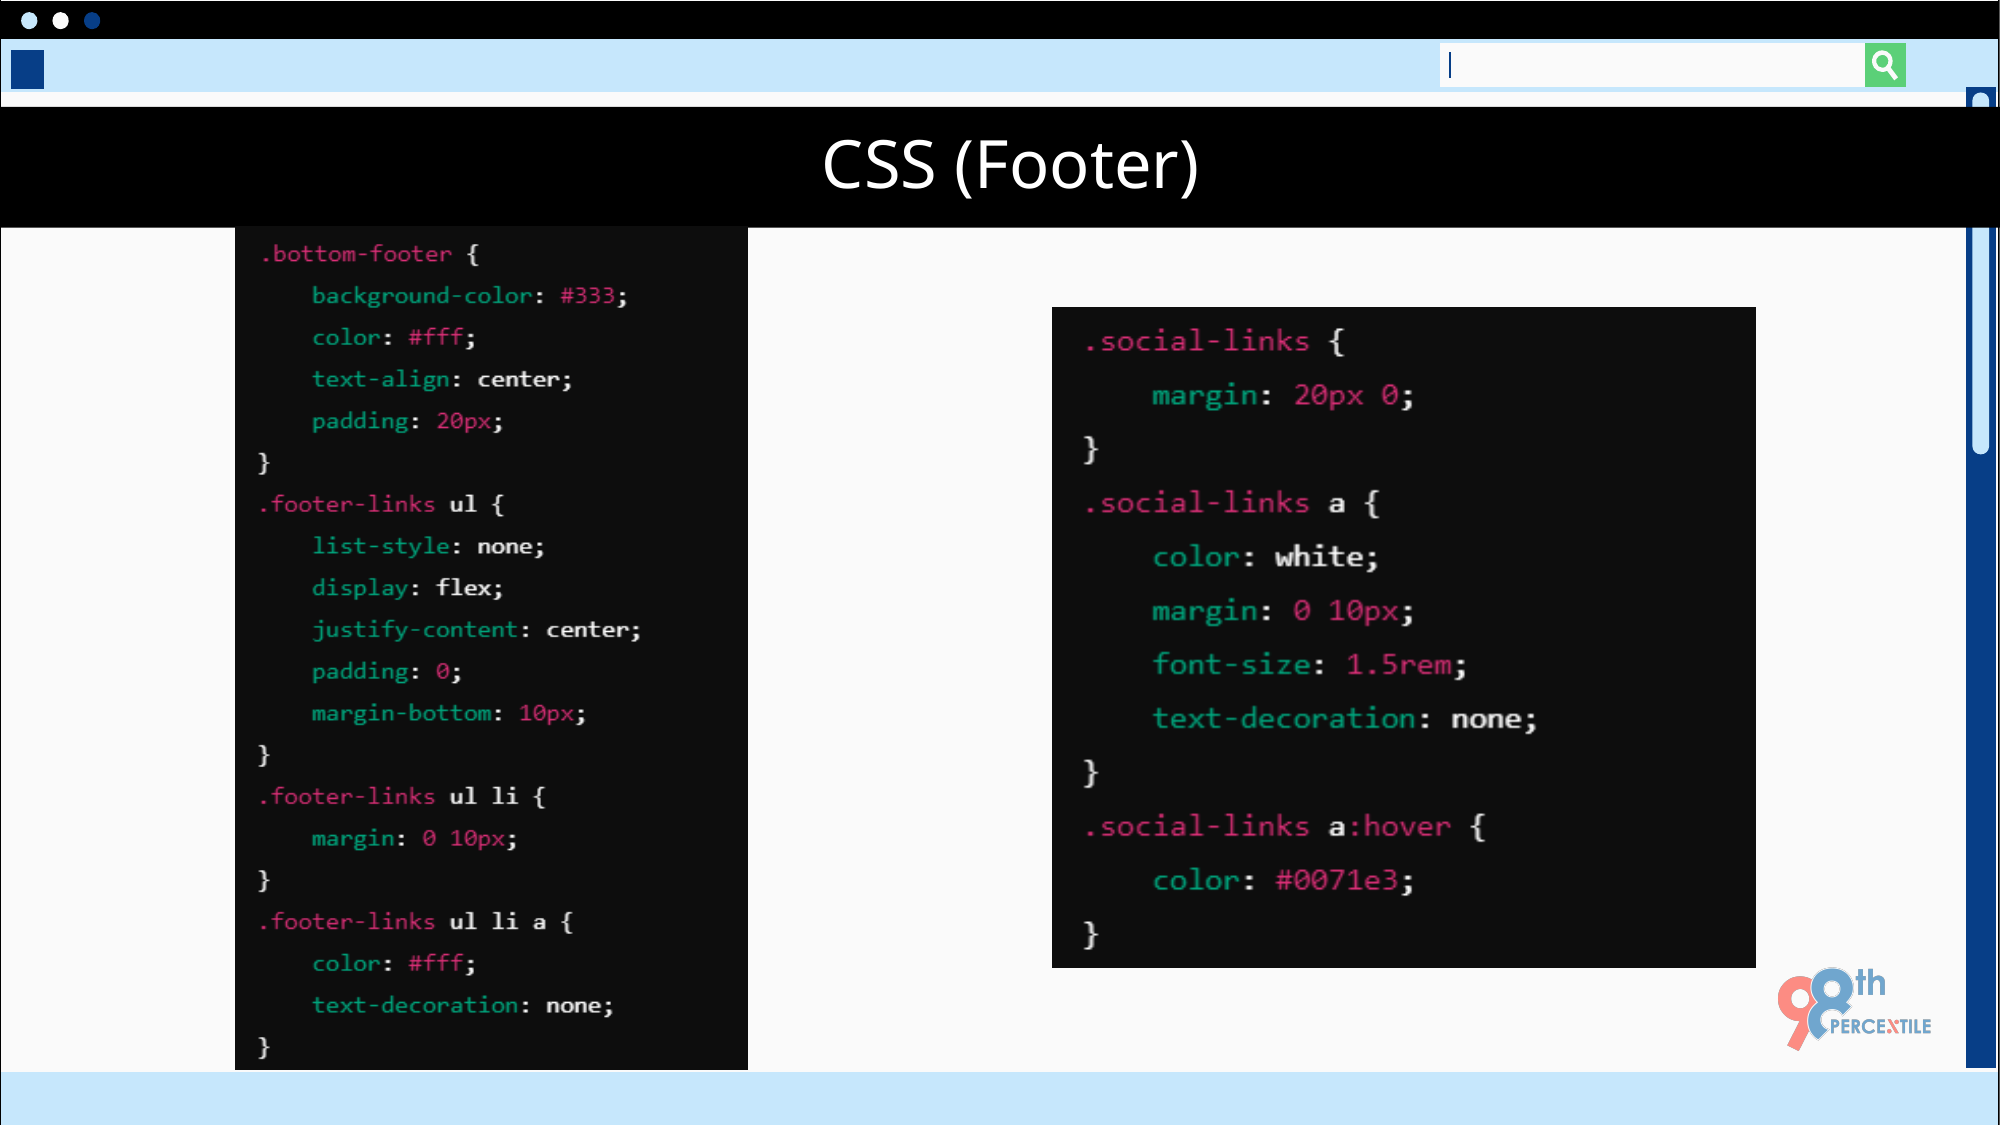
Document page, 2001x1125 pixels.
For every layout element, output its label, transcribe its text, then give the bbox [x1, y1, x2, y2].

text_box [0, 105, 231, 230]
picture [1775, 966, 1933, 1054]
picture [235, 226, 748, 1071]
text_box [751, 105, 2000, 230]
picture [1052, 307, 1756, 968]
title CSS (Footer) [91, 105, 1931, 228]
